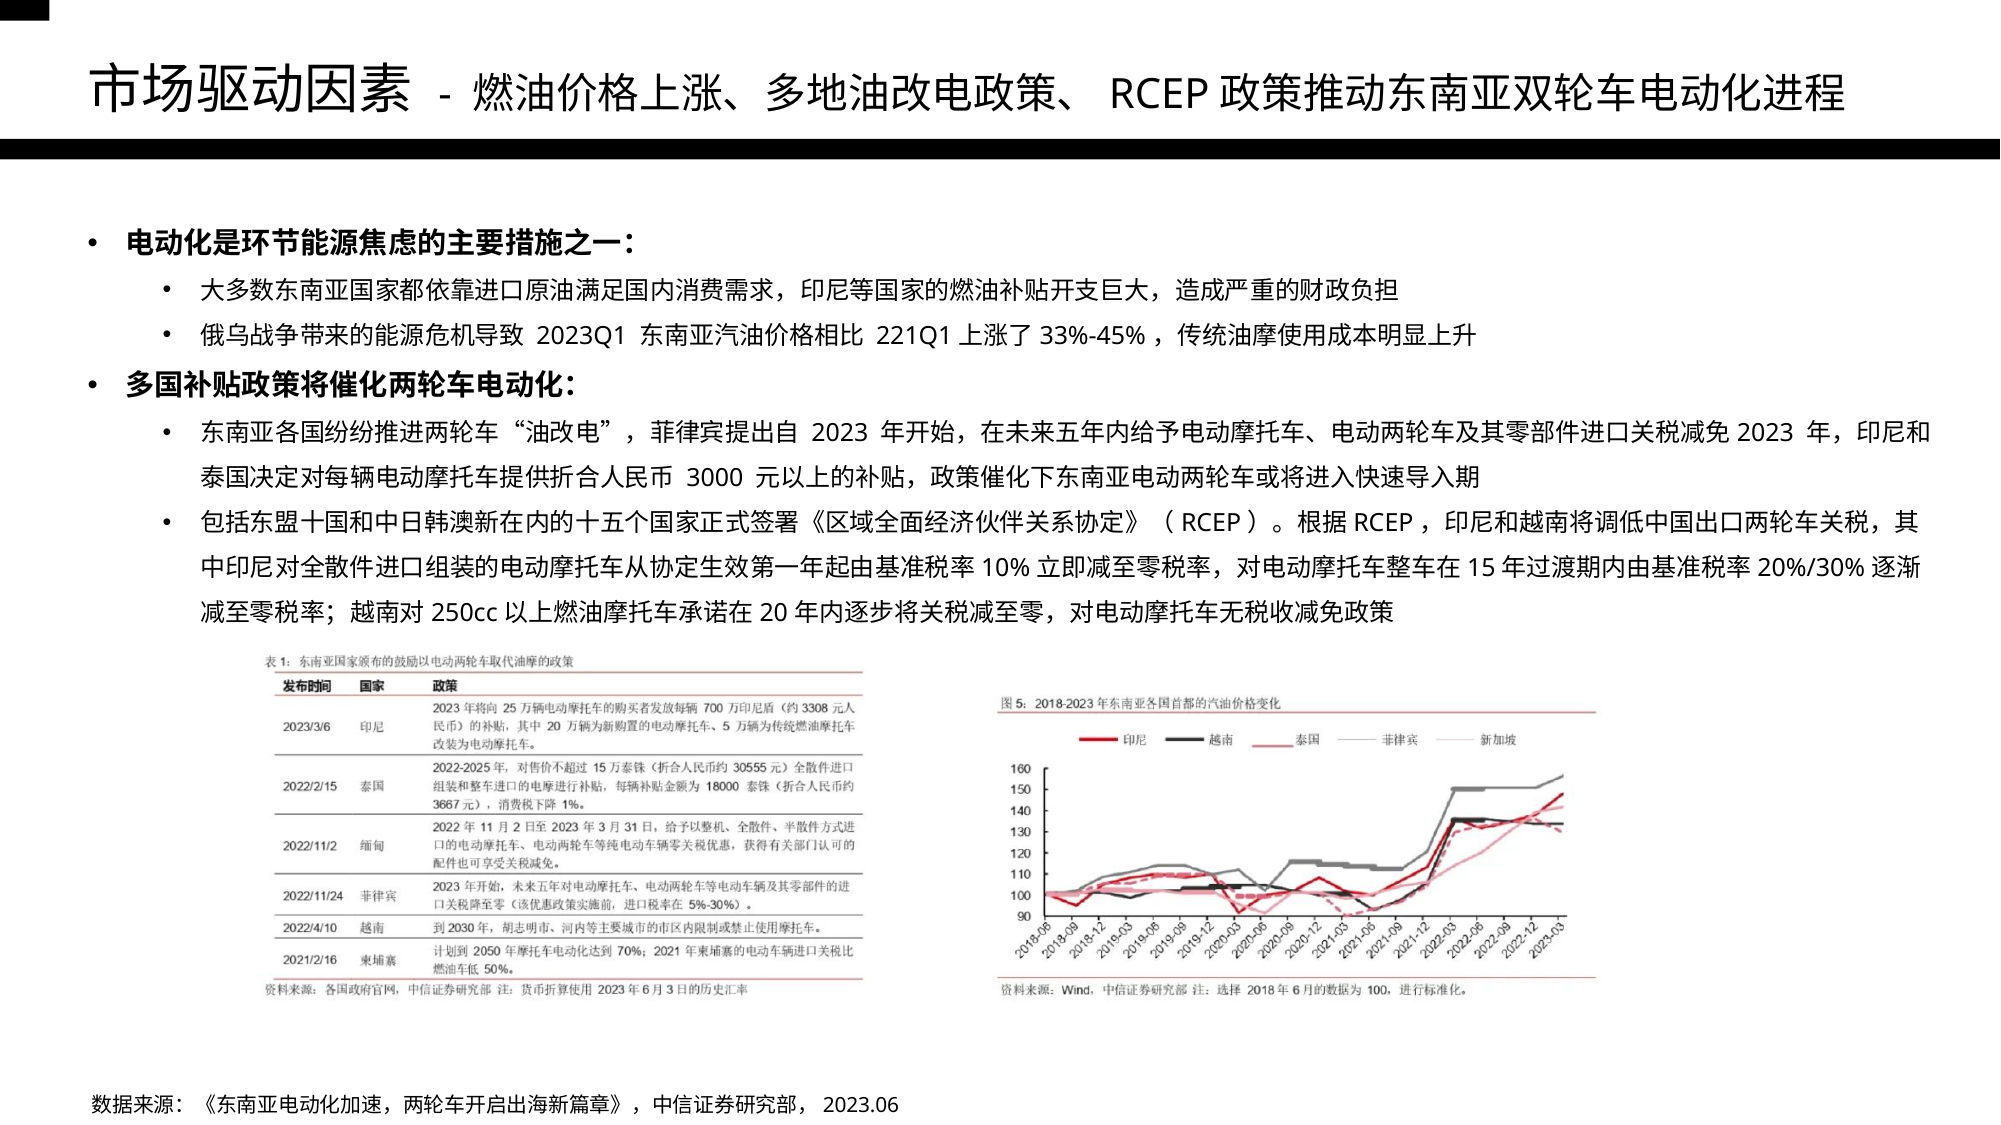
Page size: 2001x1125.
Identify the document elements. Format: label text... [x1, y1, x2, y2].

picture [959, 674, 1645, 1008]
text_box 数据来源：《东南亚电动化加速，两轮车开启出海新篇章》，中信证券研究部，2023.06 [76, 1084, 914, 1125]
title 市场驱动因素 - 燃油价格上涨、多地油改电政策、RCEP政策推动东南亚双轮车电动化进程 [72, 45, 1955, 138]
picture [236, 648, 889, 1008]
list 电动化是环节能源焦虑的主要措施之一： 大多数东南亚国家都依靠进口原油满足国内消费需求，印尼等国家的燃油补贴开支巨大，造成严重的财政负担 俄乌战争带来的能源危机导致 2023Q1 东南亚汽油价格相比 221Q1上涨了33%-45%，传统油摩使用成本明显上升 多国补贴政策将催化两轮车电动化： 东南亚各国纷纷推进两轮车“油改电”，菲律宾提出自 2023 年开始，在未来五年内给予电动摩托车、电动两轮车及其零部件进口关税减免2023 年，印尼和泰国决定对每辆电动摩托车提供折合人民币 3000 元以上的补贴，政策催化下东南亚电动两轮车或将进入快速导入期 包括东盟十国和中日韩澳新在内的十五个国家正式签署《区域全面经济伙伴关系协定》（RCEP）。根据RCEP，印尼和越南将调低中国出口两轮车关税，其中印尼对全散件进口组装的电动摩托车从协定生效第一年起由基准税率10%立即减至零税率，对电动摩托车整车在15年过渡期内由基准税率20%/30%逐渐减至零税率；越南对250cc以上燃油摩托车承诺在20年内逐步将关税减至零，对电动摩托车无税收减免政策 [72, 199, 1955, 1049]
